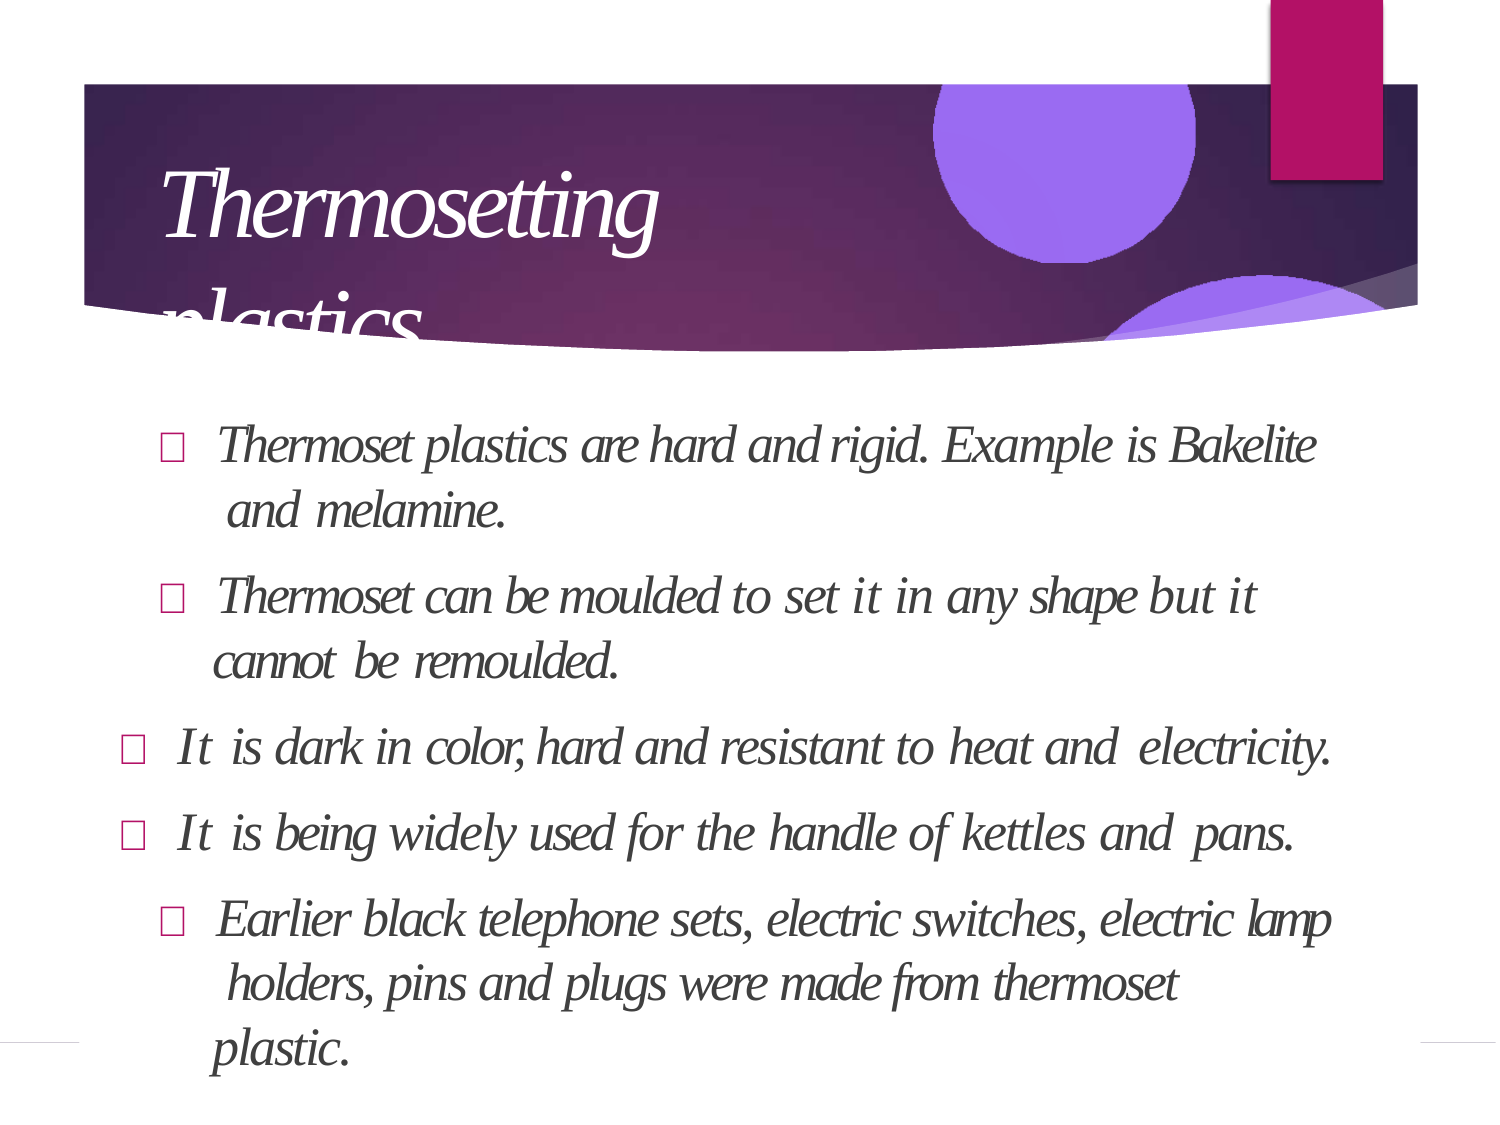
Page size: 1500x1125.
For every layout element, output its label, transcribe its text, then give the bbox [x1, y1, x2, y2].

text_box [1263, 0, 1390, 192]
picture [85, 85, 1417, 348]
title Thermosetting plastics [155, 135, 946, 378]
list  Thermoset plastics are hard and rigid. Example is Bakelite and melamine.  Thermoset can be moulded to set it in any shape but it cannot be remoulded.  It is dark in color, hard and resistant to heat and electricity.  It is being widely used for the handle of kettles and pans.  Earlier black telephone sets, electric switches, electric lamp holders, pins and plugs were made from thermoset plastic. [117, 406, 1383, 1077]
